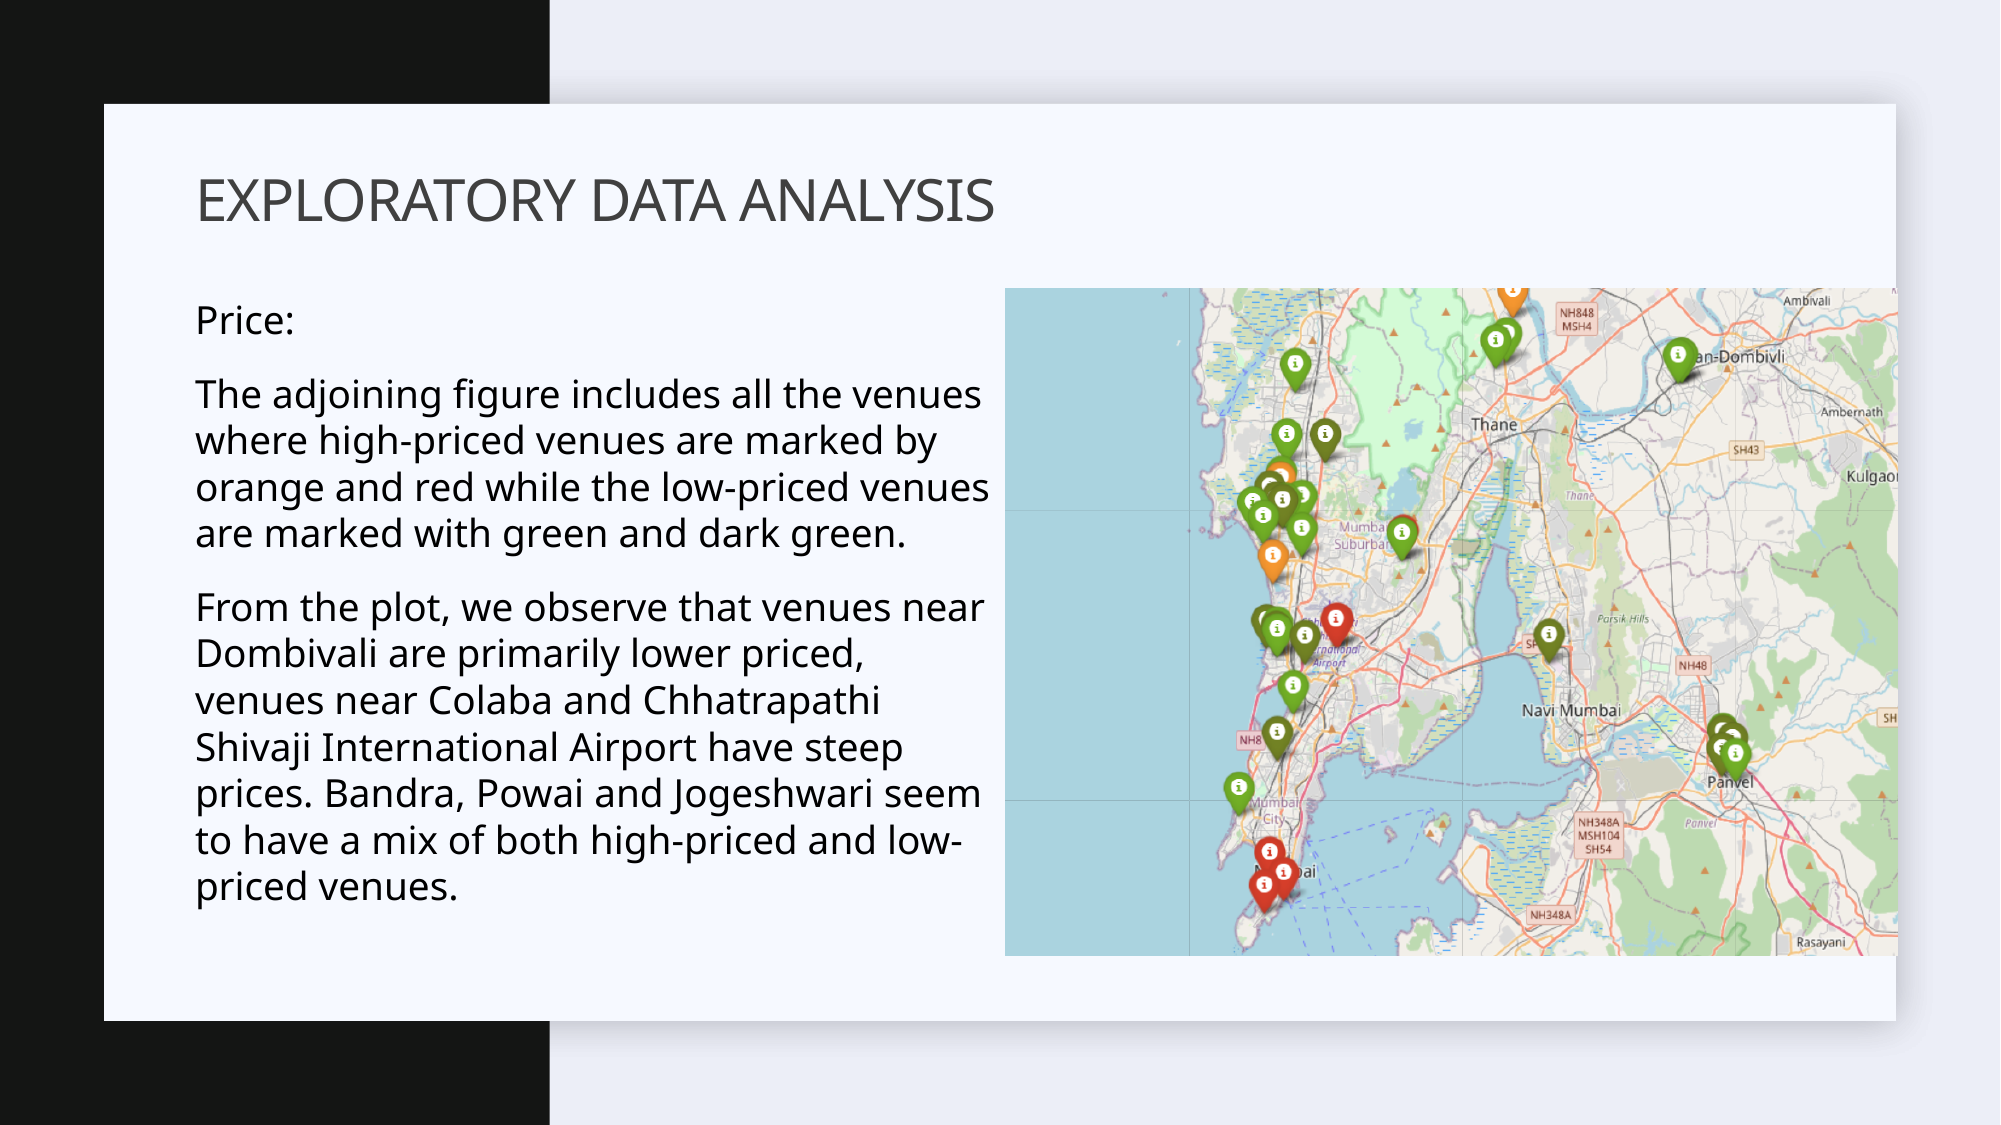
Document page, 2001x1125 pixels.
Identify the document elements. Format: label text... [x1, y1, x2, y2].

picture [1004, 287, 1898, 957]
list Price: The adjoining figure includes all the venues where high-priced venues are marked by orange and red while the low-priced venues are marked with green and dark green. From the plot, we observe that venues near Dombivali are primarily lower priced, venues near Colaba and Chhatrapathi Shivaji International Airport have steep prices. Bandra, Powai and Jogeshwari seem to have a mix of both high-priced and low-priced venues. [180, 288, 1000, 963]
title Exploratory Data Analysis [180, 154, 1830, 251]
